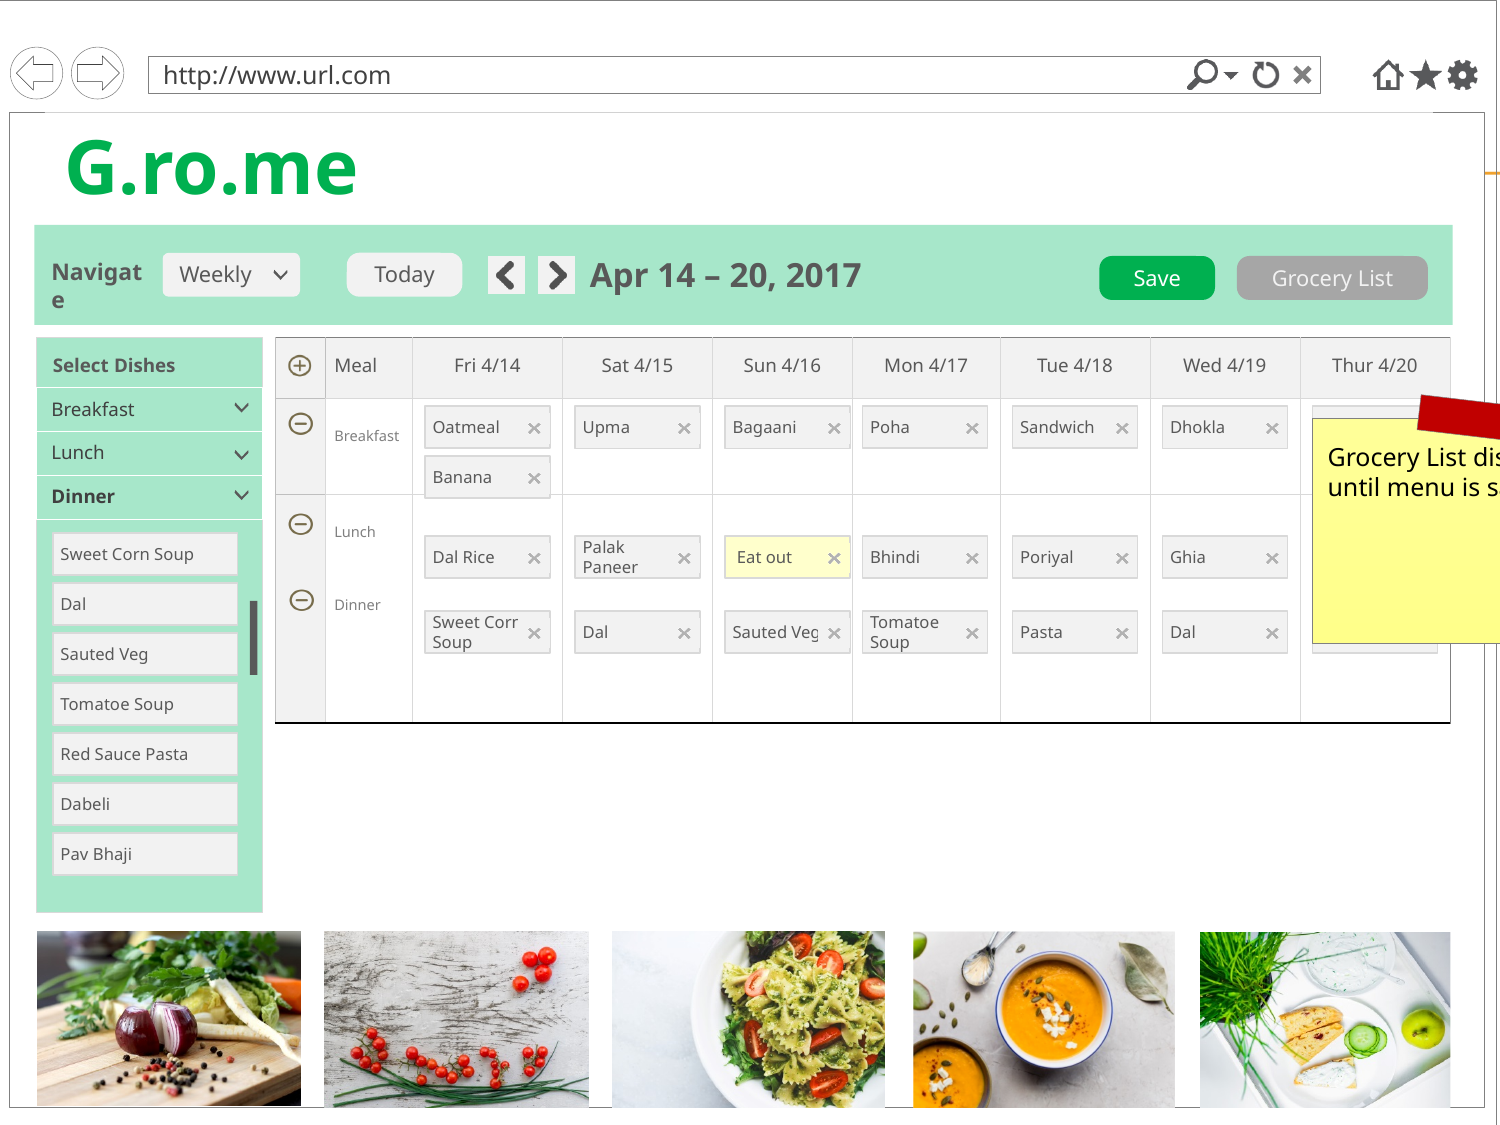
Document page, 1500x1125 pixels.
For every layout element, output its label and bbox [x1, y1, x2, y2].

picture [537, 255, 576, 294]
text_box [34, 224, 1453, 326]
picture [287, 586, 316, 613]
table_cell [605, 936, 891, 1122]
table_cell [1133, 893, 1140, 1125]
text_box [1162, 405, 1288, 654]
picture [956, 888, 1133, 1125]
text_box [1012, 405, 1138, 654]
picture [37, 931, 301, 1107]
text_box [424, 405, 551, 654]
table_cell [317, 936, 595, 1122]
table_cell [1192, 936, 1456, 1122]
table_cell [1303, 403, 1498, 668]
picture [1199, 931, 1451, 1108]
picture [324, 931, 590, 1109]
text_box [0, 0, 1498, 1125]
text_box [1312, 399, 1500, 644]
text_box [574, 405, 701, 654]
table_cell [30, 936, 305, 1120]
text_box [480, 259, 581, 309]
text_box [36, 337, 263, 913]
text_box [724, 405, 851, 654]
text_box [279, 345, 322, 537]
table_cell [27, 228, 1461, 929]
text_box [862, 405, 988, 654]
picture [612, 931, 885, 1109]
table_cell [948, 892, 956, 1125]
picture [487, 255, 526, 294]
